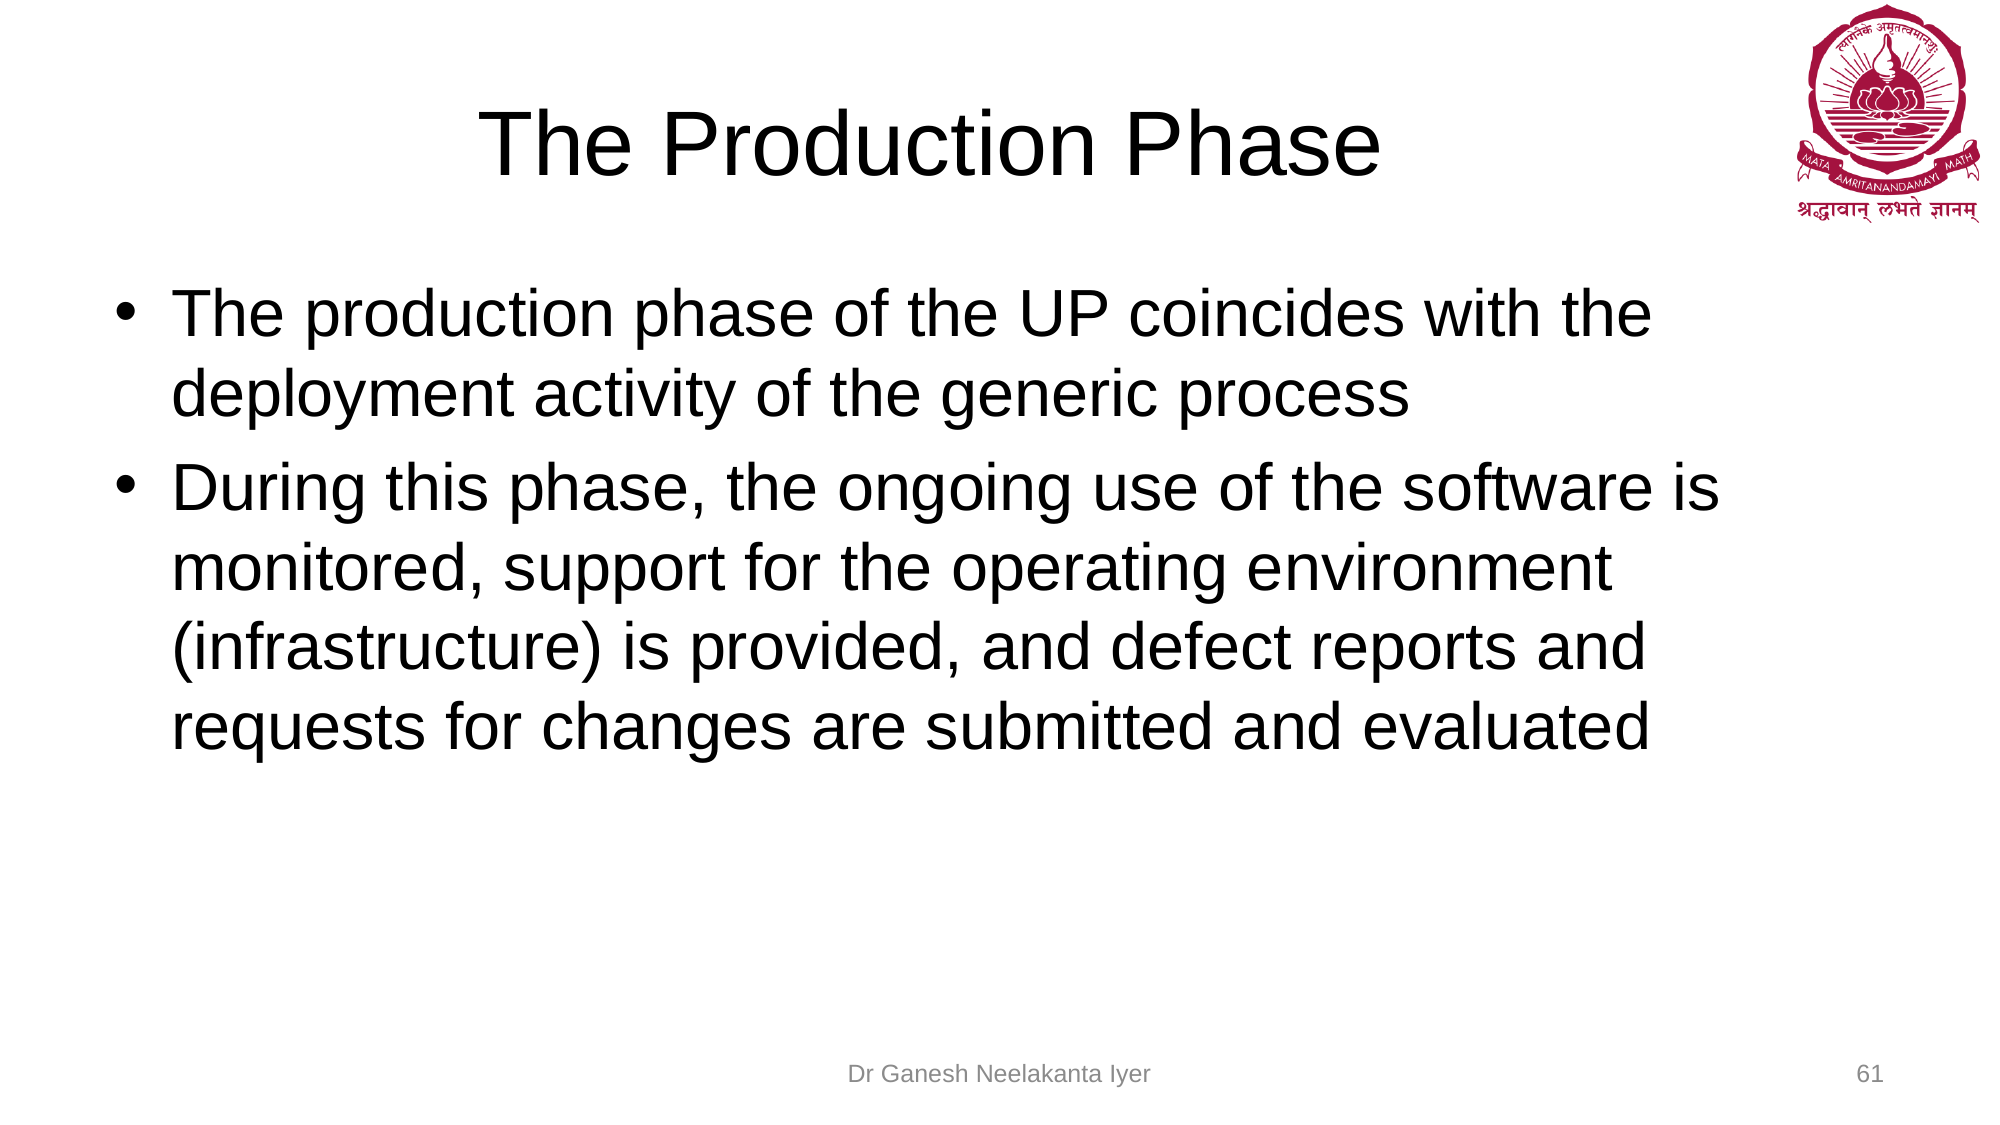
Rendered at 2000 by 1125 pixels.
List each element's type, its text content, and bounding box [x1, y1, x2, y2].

list The production phase of the UP coincides with the deployment activity of the generic process During this phase, the ongoing use of the software is monitored, support for the operating environment (infrastructure) is provided, and defect reports and requests for changes are submitted and evaluated [99, 262, 1900, 1005]
picture [1776, 1, 2000, 225]
slide_number 61 [1432, 1042, 1900, 1103]
footer Dr Ganesh Neelakanta Iyer [683, 1042, 1317, 1103]
title The Production Phase [99, 45, 1763, 233]
